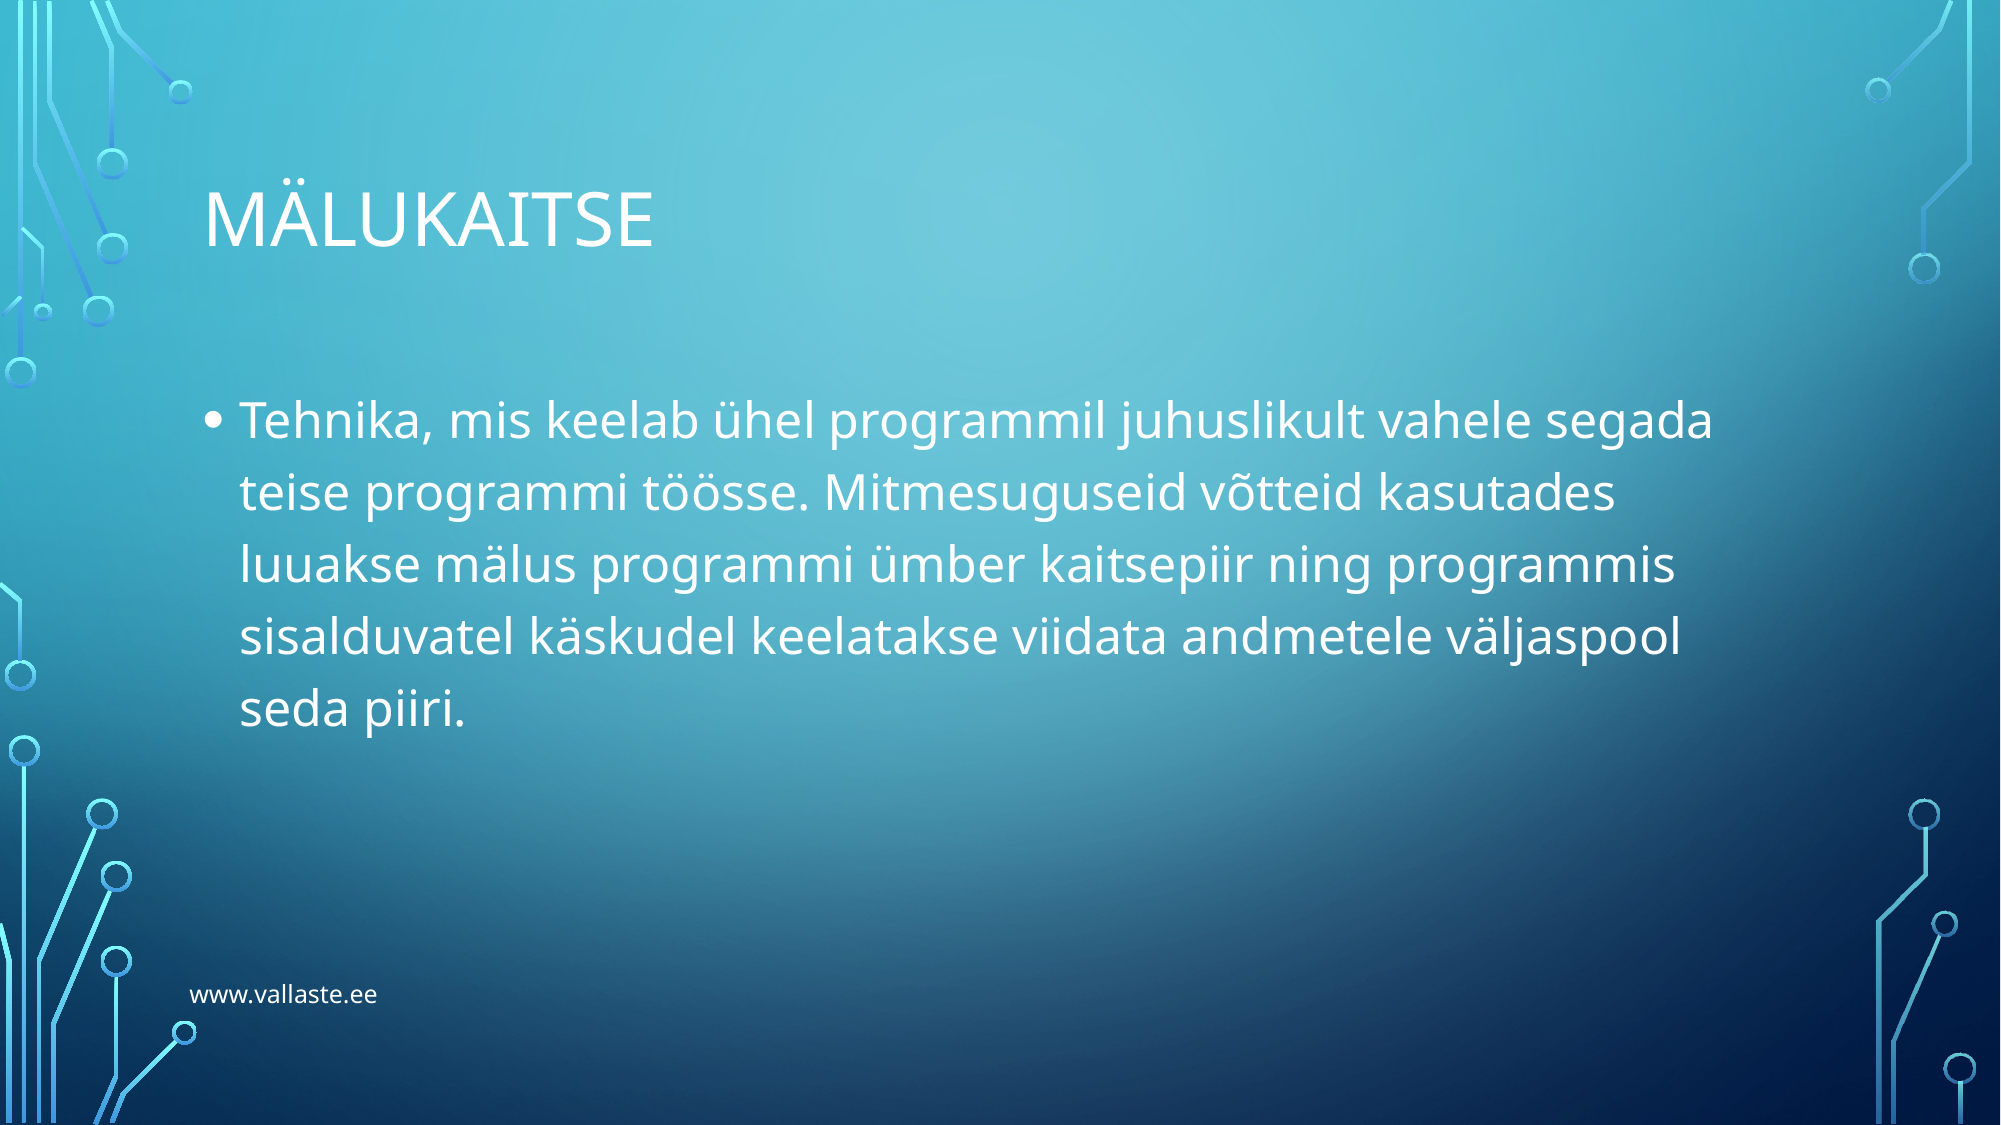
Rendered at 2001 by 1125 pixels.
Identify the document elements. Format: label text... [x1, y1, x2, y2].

list Tehnika, mis keelab ühel programmil juhuslikult vahele segada teise programmi töösse. Mitmesuguseid võtteid kasutades luuakse mälus programmi ümber kaitsepiir ning programmis sisalduvatel käskudel keelatakse viidata andmetele väljaspool seda piiri. [187, 369, 1813, 950]
text_box www.vallaste.ee [174, 971, 393, 1017]
title Mälukaitse [187, 101, 1813, 344]
